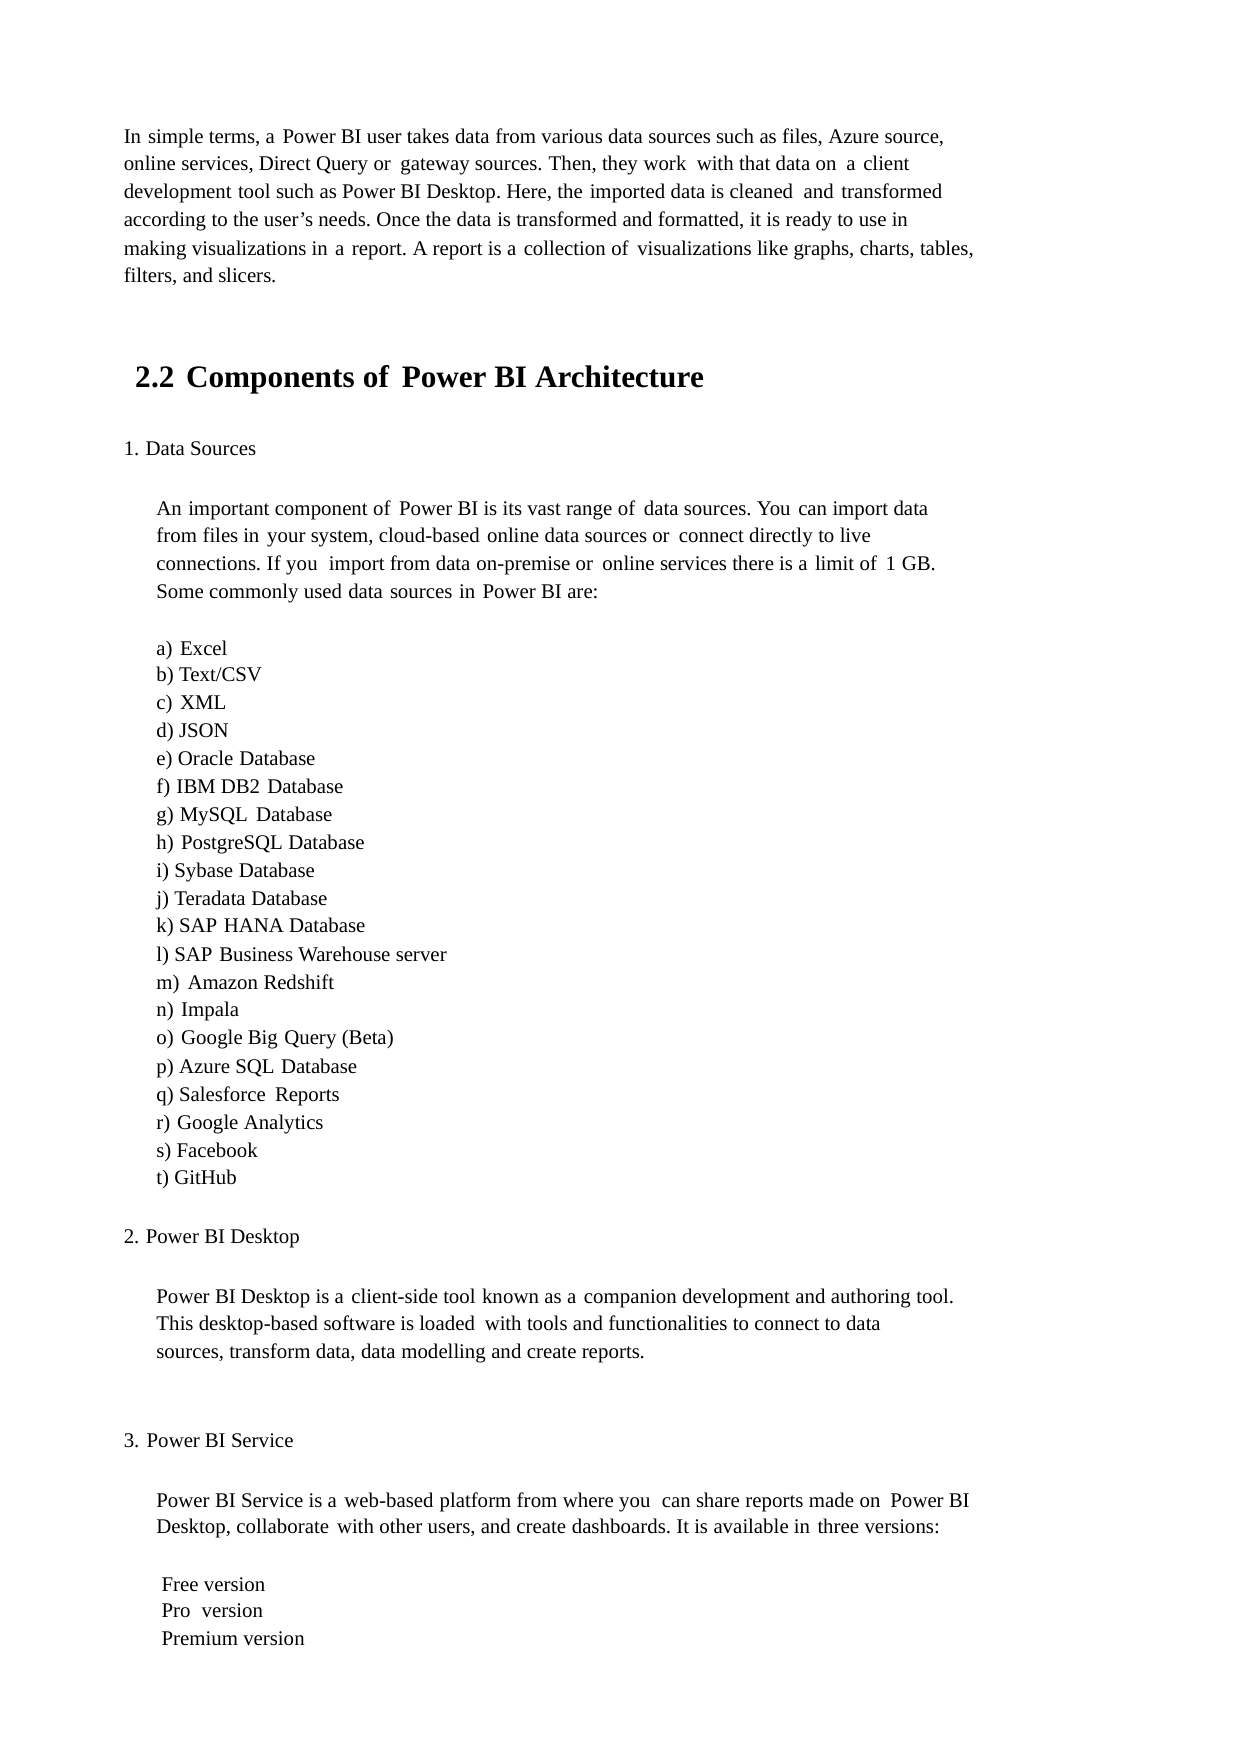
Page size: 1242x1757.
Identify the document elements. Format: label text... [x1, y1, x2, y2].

text_box In simple terms, a Power BI user takes data from various data sources such as files, Azure source, online services, Direct Query or gateway sources. Then, they work with that data on a client development tool such as Power BI Desktop. Here, the imported data is cleaned and transformed according to the user’s needs. Once the data is transformed and formatted, it is ready to use in making visualizations in a report. A report is a collection of visualizations like graphs, charts, tables, filters, and slicers. [121, 125, 1116, 291]
text_box Power BI Desktop is a client-side tool known as a companion development and authoring tool. This desktop-based software is loaded with tools and functionalities to connect to data sources, transform data, data modelling and create reports. [154, 1284, 1101, 1366]
text_box Free version Pro version Premium version [159, 1572, 337, 1654]
text_box 2. Power BI Desktop [121, 1224, 329, 1250]
text_box 1. Data Sources [121, 436, 285, 462]
text_box An important component of Power BI is its vast range of data sources. You can import data from files in your system, cloud-based online data sources or connect directly to live connections. If you import from data on-premise or online services there is a limit of 1 GB. Some commonly used data sources in Power BI are: [154, 496, 1069, 606]
text_box Power BI Service is a web-based platform from where you can share reports made on Power BI Desktop, collaborate with other users, and create dashboards. It is available in three versions: [154, 1488, 1107, 1542]
text_box a) Excel b) Text/CSV c) XML d) JSON e) Oracle Database f) IBM DB2 Database g) MySQL Database h) PostgreSQL Database i) Sybase Database j) Teradata Database k) SAP HANA Database l) SAP Business Warehouse server m) Amazon Redshift n) Impala o) Google Big Query (Beta) p) Azure SQL Database q) Salesforce Reports r) Google Analytics s) Facebook t) GitHub [154, 636, 498, 1196]
text_box 3. Power BI Service [121, 1428, 321, 1454]
text_box 2.2 Components of Power BI Architecture [133, 360, 772, 396]
